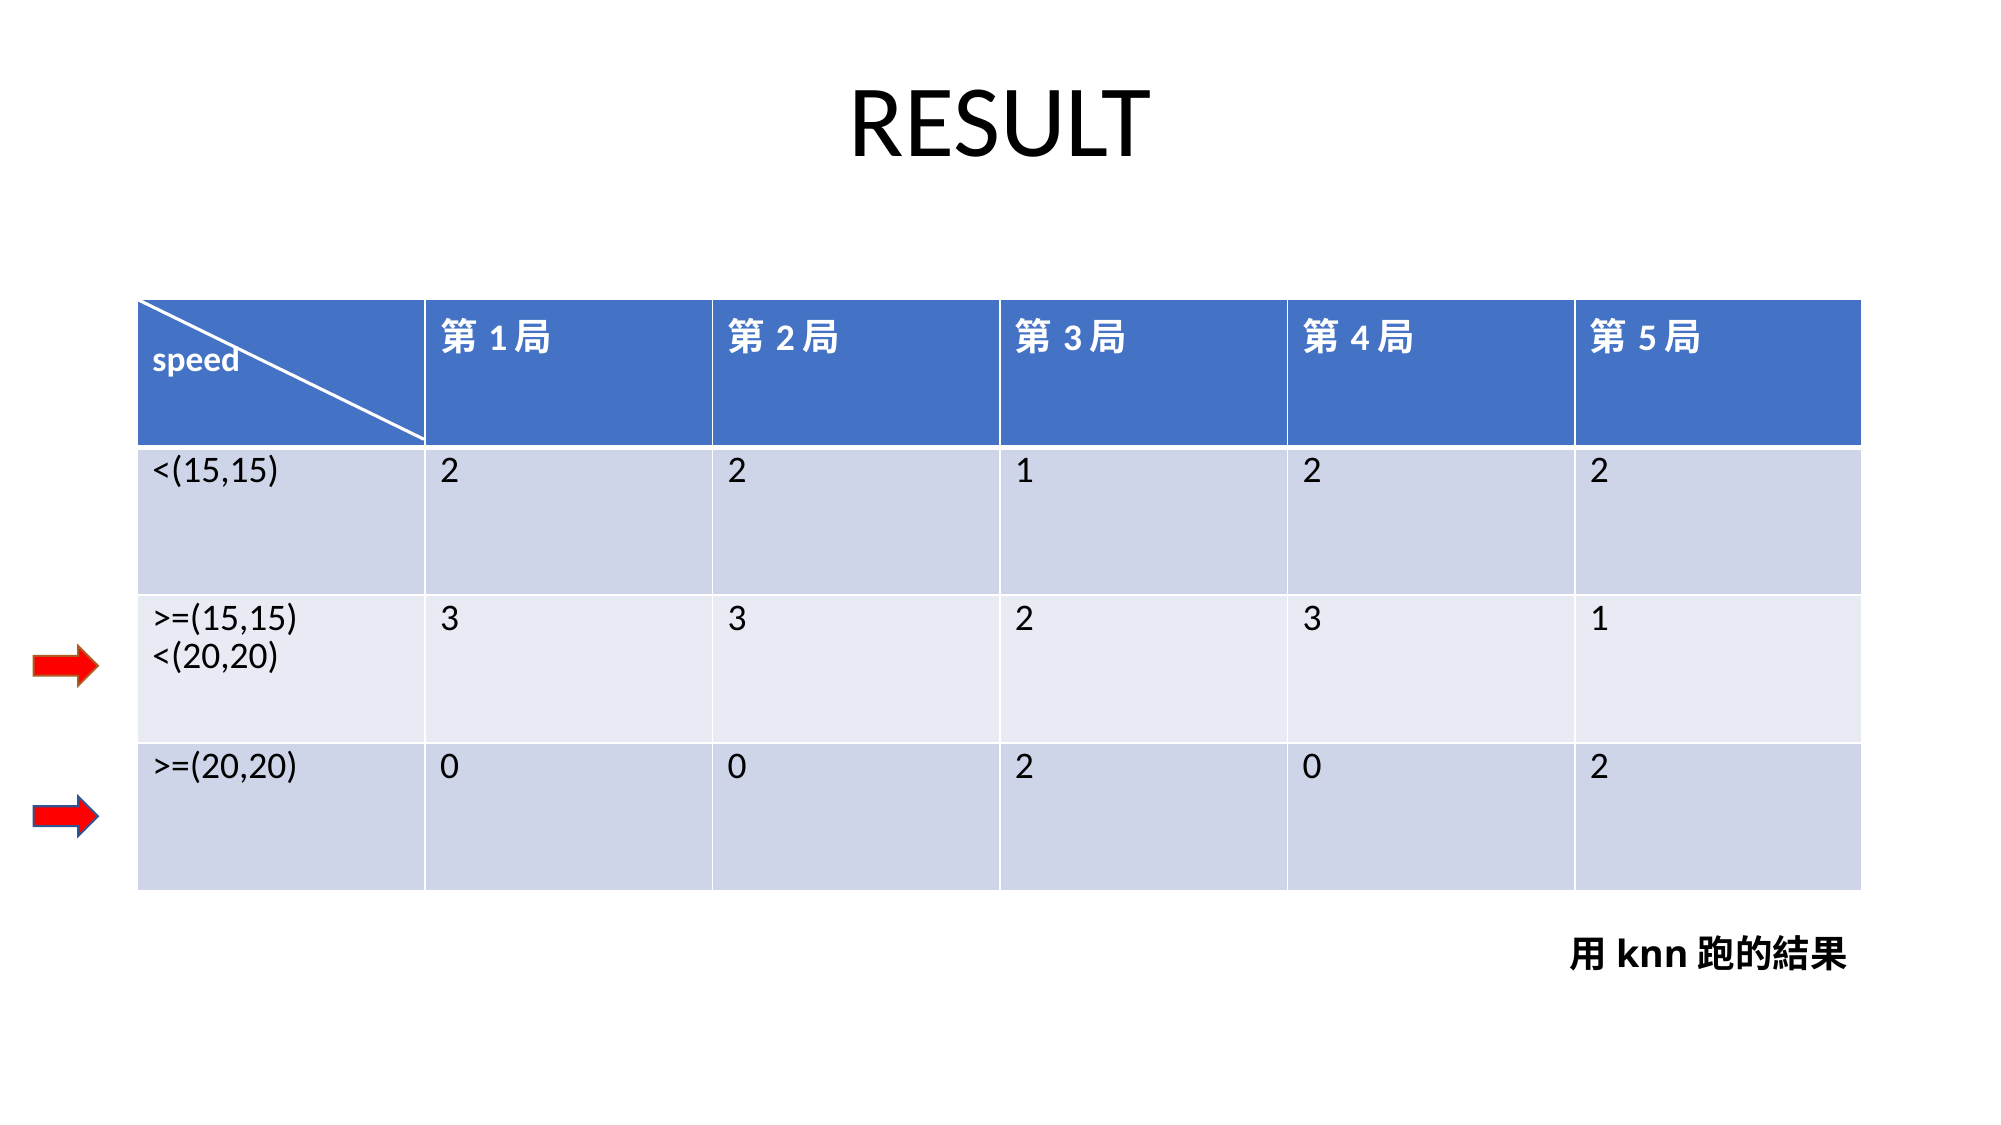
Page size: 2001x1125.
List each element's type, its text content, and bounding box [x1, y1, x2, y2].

text_box 用knn跑的結果 [1297, 922, 1863, 983]
table_header 第2局 [713, 300, 999, 445]
table_cell 2 [426, 450, 712, 594]
table_header 第1局 [426, 300, 712, 445]
title RESULT [137, 59, 1863, 278]
text_box [32, 643, 100, 689]
table_cell <(15,15) [138, 450, 424, 594]
table_header 第4局 [1288, 300, 1574, 445]
table_cell 0 [713, 744, 999, 890]
table_cell 2 [1001, 744, 1287, 890]
table_cell 2 [1576, 450, 1861, 594]
table_header speed [138, 440, 424, 445]
table_cell 3 [426, 596, 712, 742]
table_cell 2 [1288, 450, 1574, 594]
table_cell 3 [713, 596, 999, 742]
table_cell 0 [426, 744, 712, 890]
table_header 第5局 [1576, 300, 1861, 445]
table_cell 3 [1288, 596, 1574, 742]
table_header 第3局 [1001, 300, 1287, 445]
table_cell 2 [713, 450, 999, 594]
table_cell 2 [1576, 744, 1861, 890]
table_cell >=(20,20) [138, 744, 424, 890]
table_cell 1 [1001, 450, 1287, 594]
table_cell 1 [1576, 596, 1861, 742]
table_cell 2 [1001, 596, 1287, 742]
table_cell >=(15,15) <(20,20) [138, 596, 424, 742]
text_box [137, 299, 424, 440]
table_cell 0 [1288, 744, 1574, 890]
text_box [32, 793, 100, 839]
